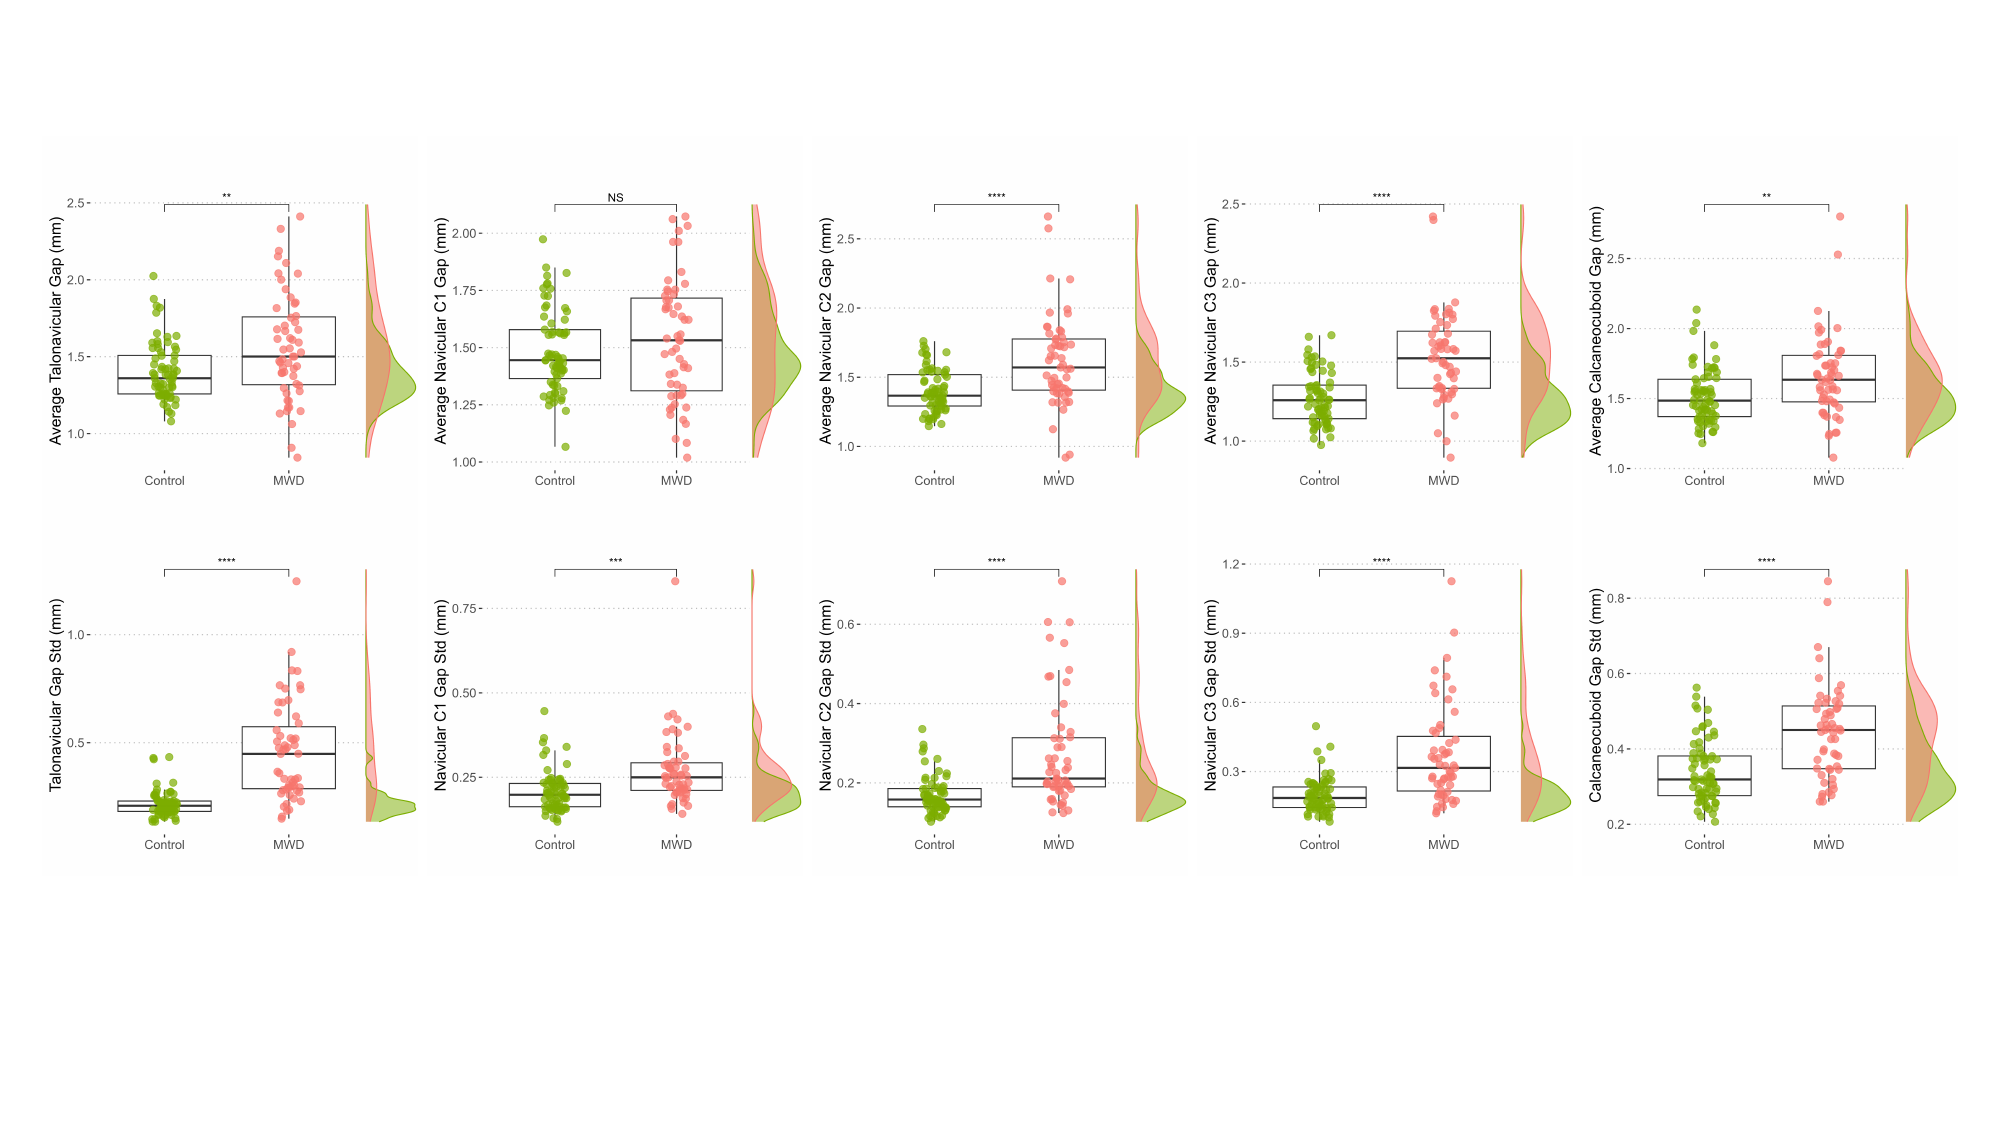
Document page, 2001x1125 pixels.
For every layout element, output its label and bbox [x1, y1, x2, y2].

picture [42, 136, 418, 876]
picture [812, 136, 1188, 876]
picture [427, 136, 803, 876]
picture [1582, 136, 1958, 876]
picture [1197, 136, 1573, 876]
